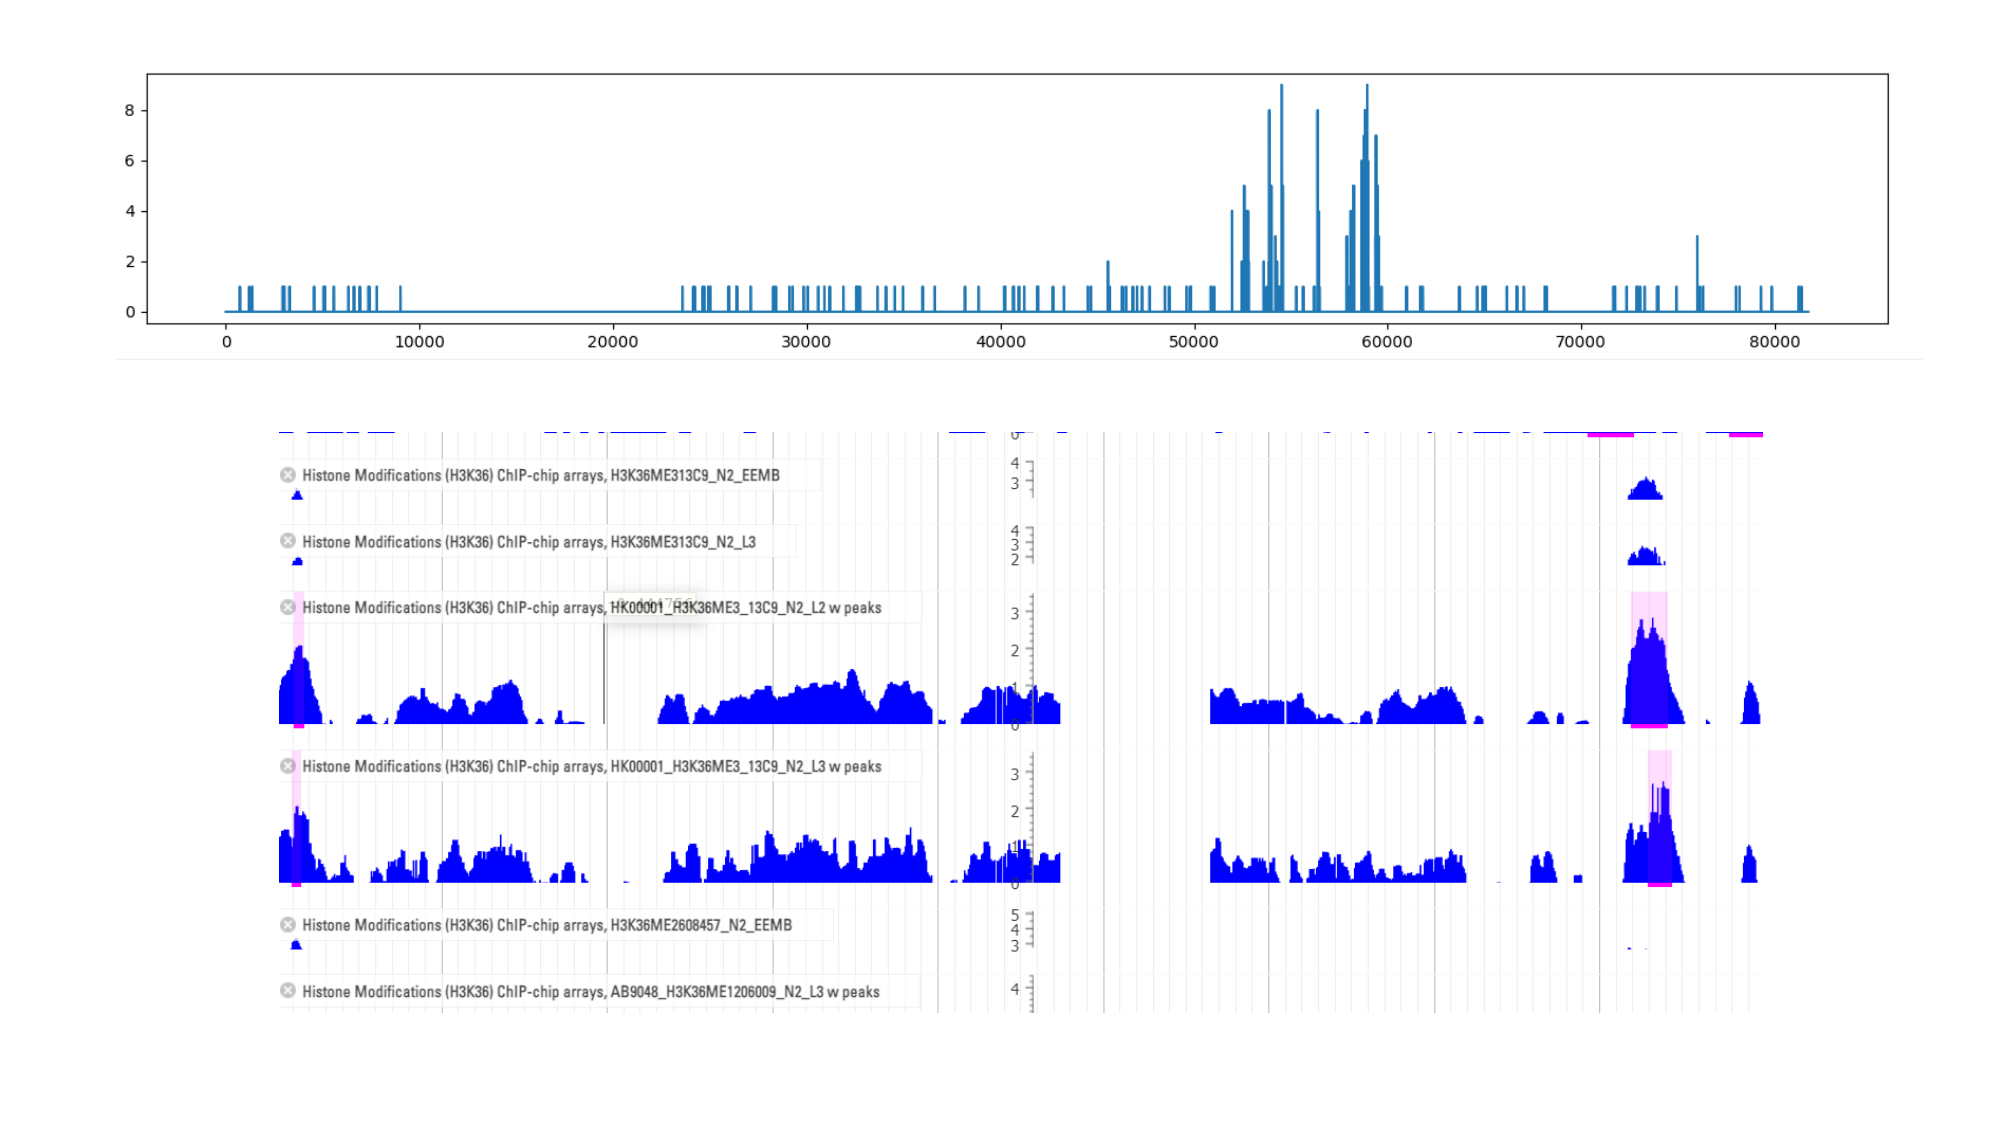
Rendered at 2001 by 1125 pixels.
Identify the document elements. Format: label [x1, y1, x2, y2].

picture [115, 61, 1923, 360]
picture [279, 432, 1763, 1013]
